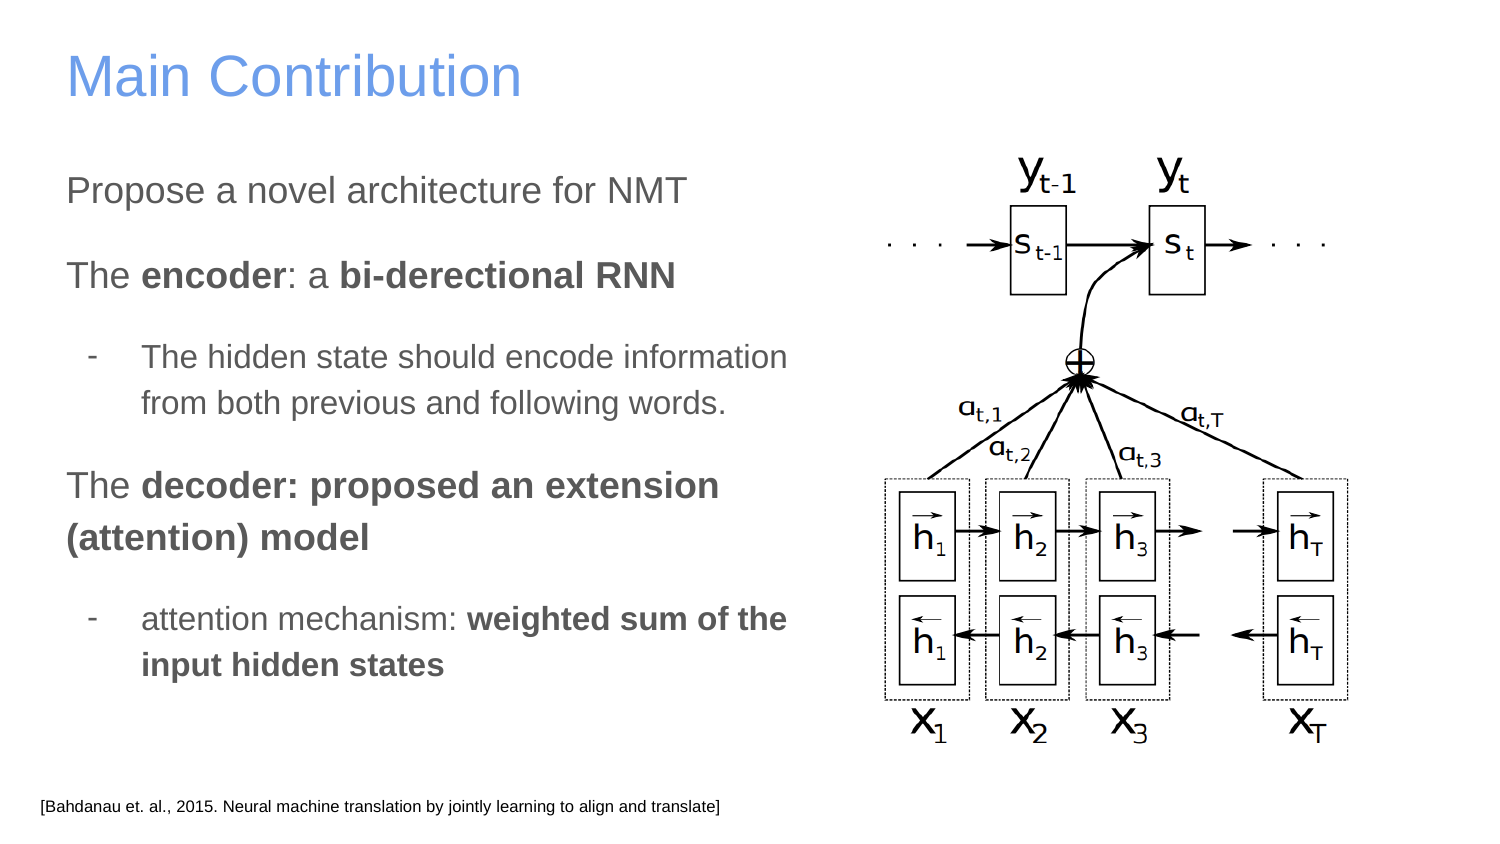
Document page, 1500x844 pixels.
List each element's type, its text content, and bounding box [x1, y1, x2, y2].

title Main Contribution [51, 23, 906, 95]
list Propose a novel architecture for NMT The encoder: a bi-derectional RNN The hidden state should encode information from both previous and following words. The decoder: proposed an extension (attention) model attention mechanism: weighted sum of the input hidden states [51, 144, 830, 705]
text_box [Bahdanau et. al., 2015. Neural machine translation by jointly learning to align and translate] [25, 781, 1107, 826]
picture [853, 129, 1379, 771]
